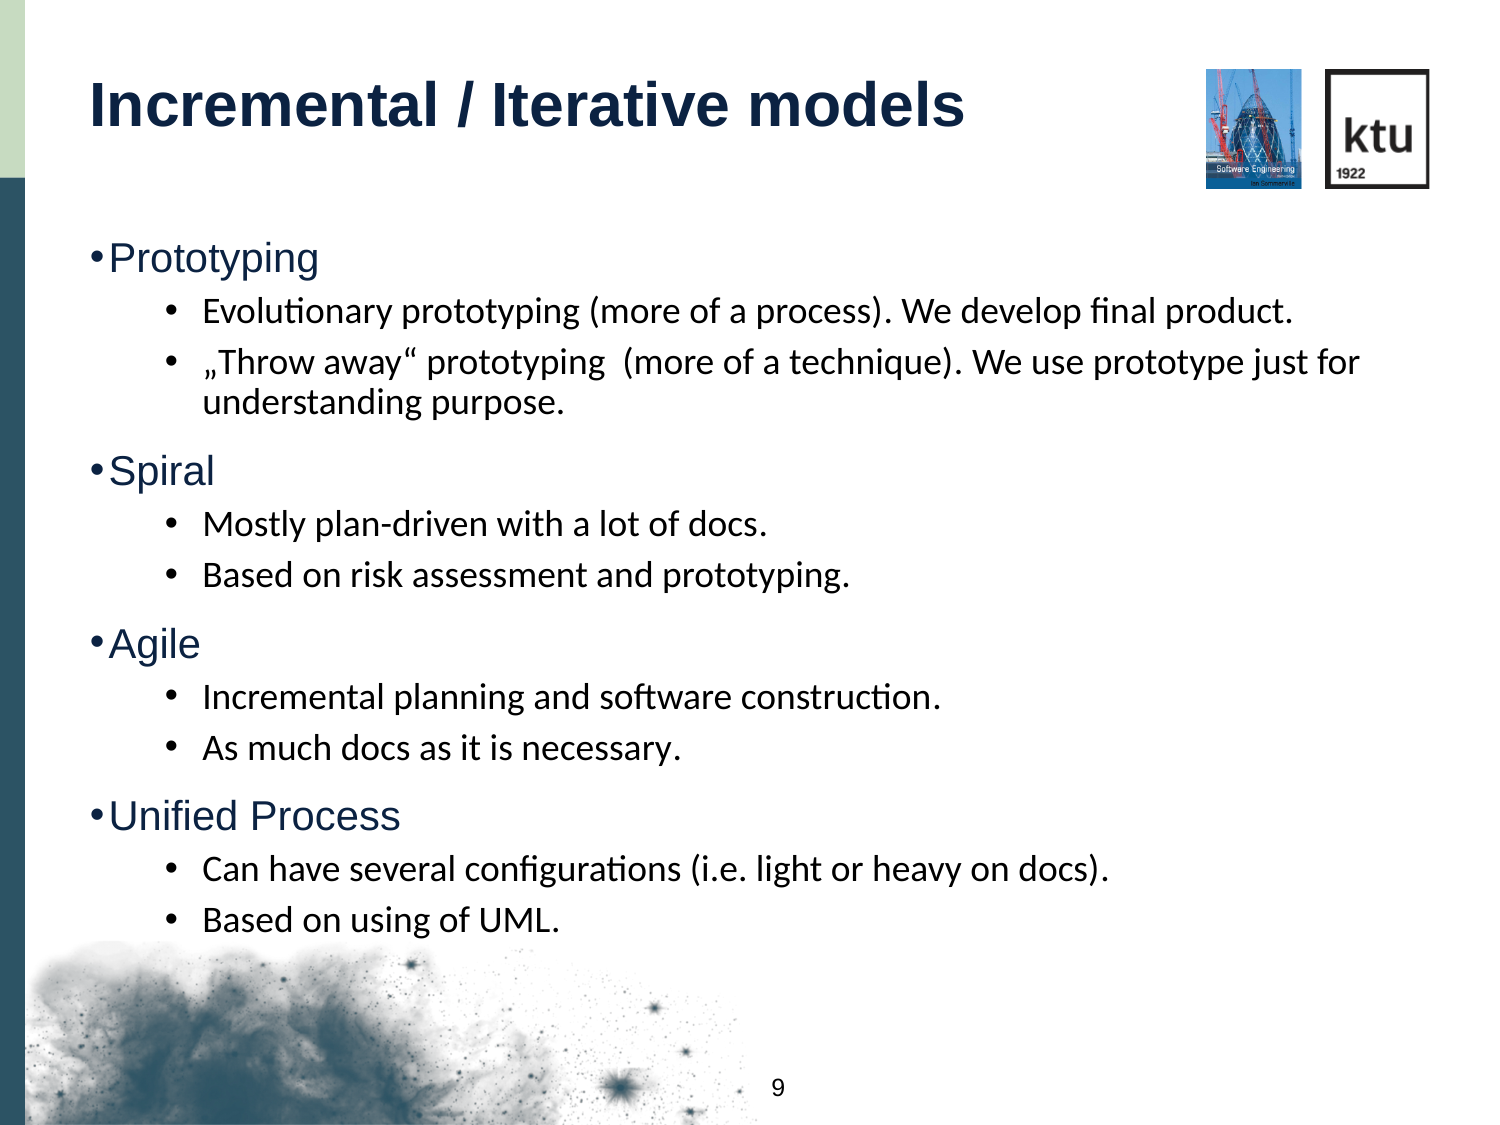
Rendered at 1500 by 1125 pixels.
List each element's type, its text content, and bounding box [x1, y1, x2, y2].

list Incremental / Iterative models [75, 69, 1206, 171]
list Prototyping Evolutionary prototyping (more of a process). We develop final product. „Throw away“ prototyping (more of a technique). We use prototype just for understanding purpose. Spiral Mostly plan-driven with a lot of docs. Based on risk assessment and prototyping. Agile Incremental planning and software construction. As much docs as it is necessary. Unified Process Can have several configurations (i.e. light or heavy on docs). Based on using of UML. [75, 223, 1425, 922]
picture [1206, 69, 1302, 189]
picture [25, 941, 760, 1124]
